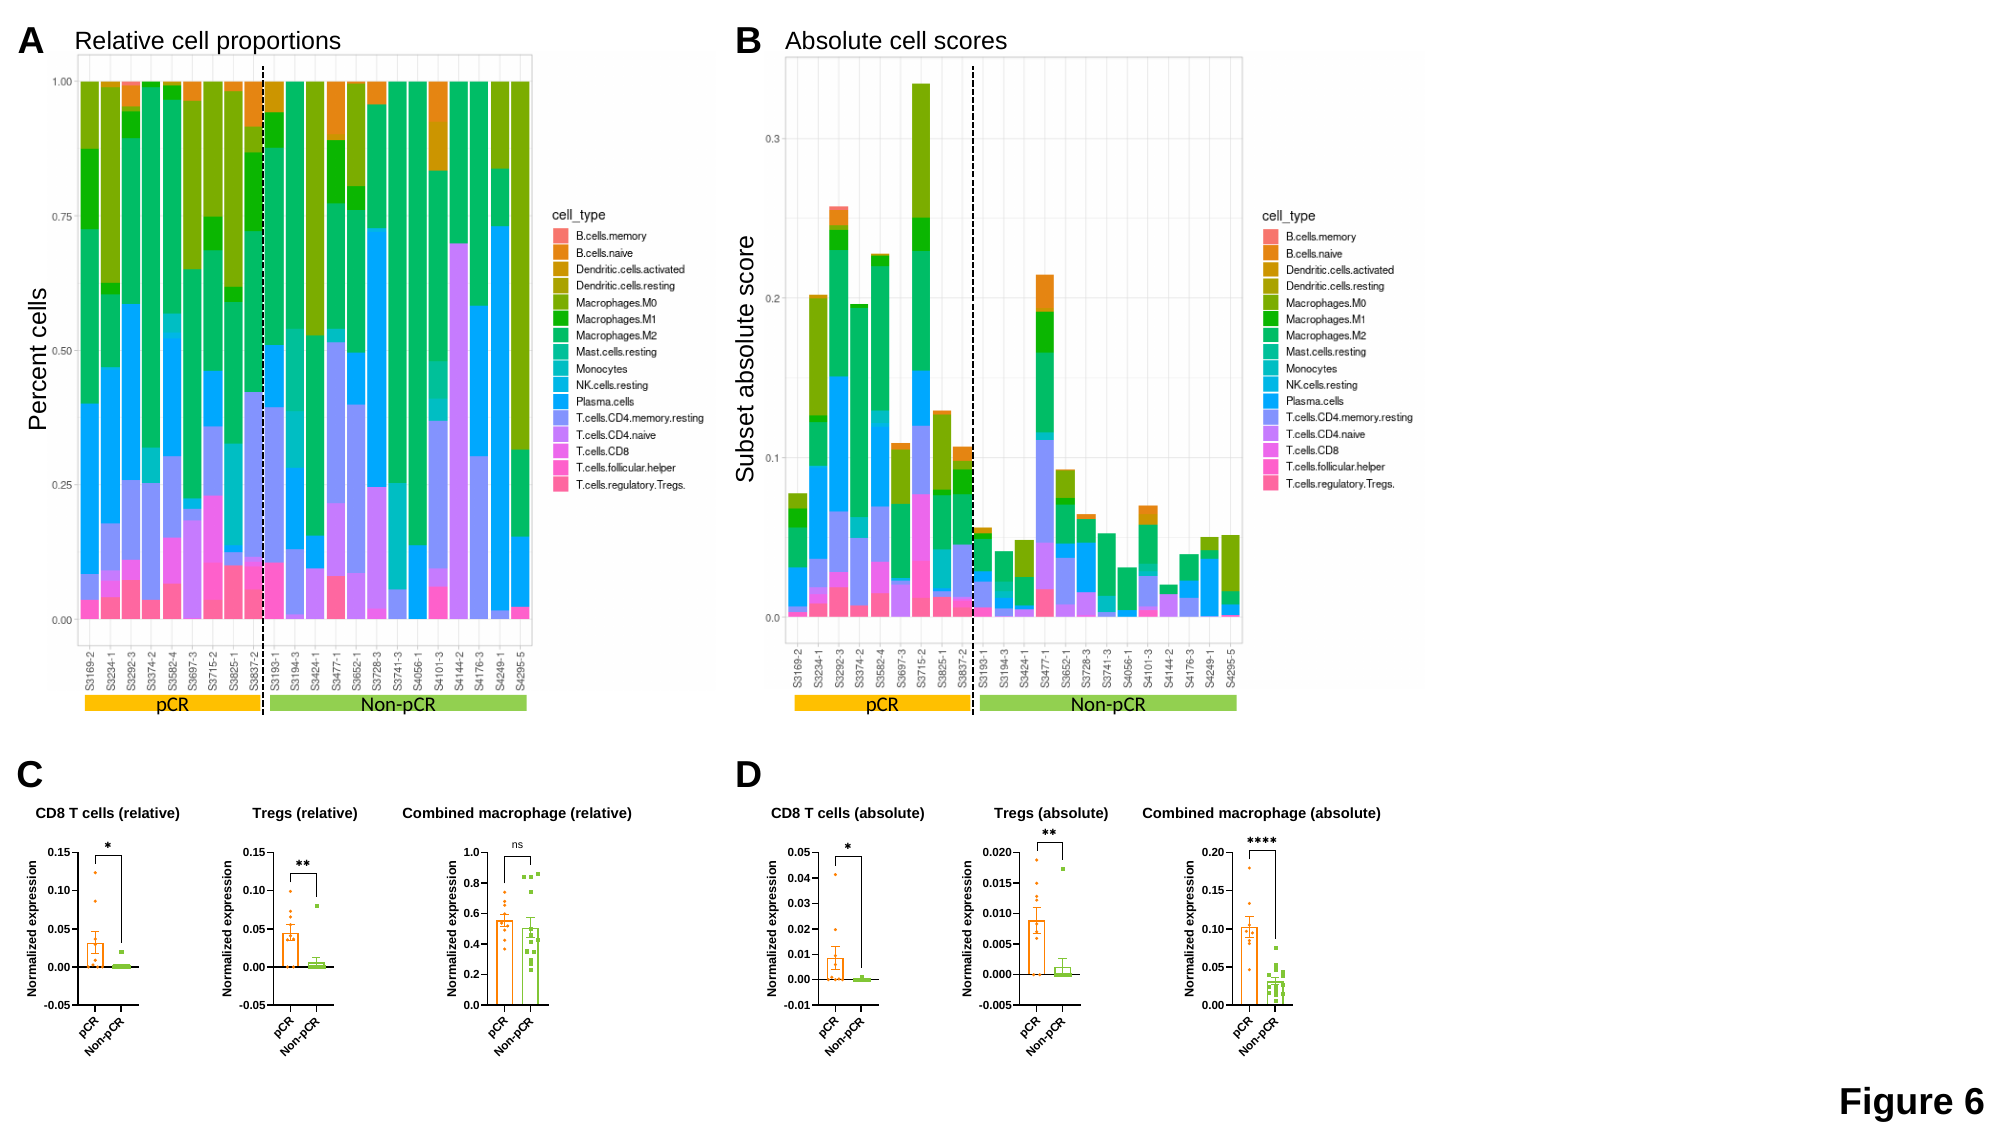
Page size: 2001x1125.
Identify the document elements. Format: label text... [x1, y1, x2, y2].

text_box Absolute cell scores [778, 16, 1023, 51]
text_box pCR [794, 694, 971, 712]
text_box C [1, 742, 59, 772]
text_box Non-pCR [979, 694, 1238, 712]
picture [764, 51, 1425, 689]
picture [47, 51, 716, 691]
text_box Subset absolute score [720, 220, 764, 499]
text_box Percent cells [13, 273, 47, 447]
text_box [732, 772, 1414, 1089]
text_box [0, 772, 665, 1089]
text_box Figure 6 [1824, 1069, 2000, 1125]
text_box Non-pCR [269, 694, 528, 712]
text_box pCR [84, 694, 261, 712]
text_box Relative cell proportions [60, 16, 357, 51]
text_box D [720, 742, 778, 803]
text_box A [2, 9, 60, 69]
text_box B [720, 8, 778, 69]
